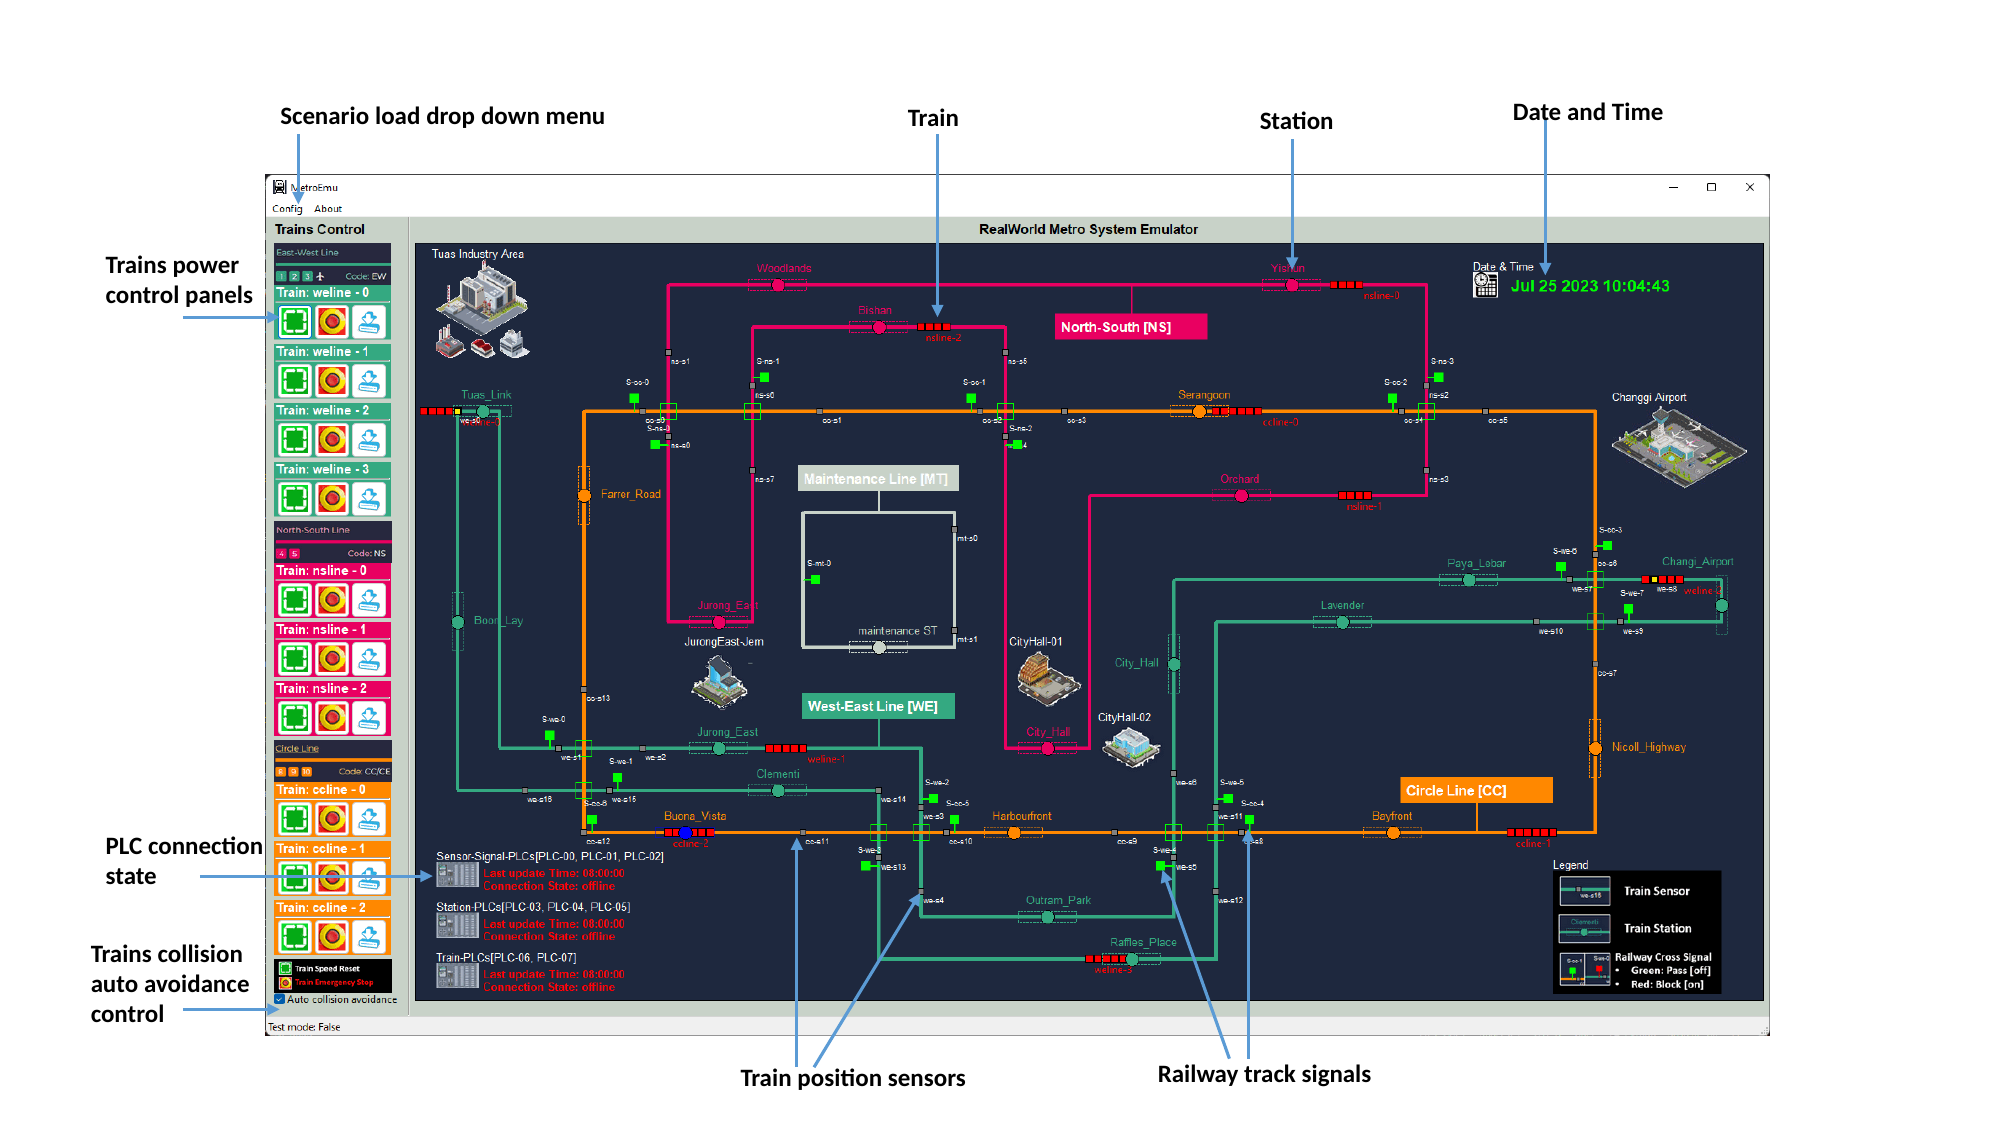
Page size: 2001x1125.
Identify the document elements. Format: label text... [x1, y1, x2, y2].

text_box Train position sensors [725, 1054, 1036, 1099]
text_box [1162, 869, 1230, 1059]
text_box Scenario load drop down menu [265, 92, 680, 137]
picture [265, 174, 1770, 1036]
text_box Station [1245, 97, 1352, 143]
text_box Train [893, 93, 988, 139]
text_box Railway track signals [1143, 1049, 1454, 1095]
text_box Trains collision auto avoidance control [76, 930, 265, 1035]
text_box PLC connection state [90, 822, 265, 897]
text_box Trains power control panels [90, 241, 265, 317]
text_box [814, 892, 921, 1068]
text_box Date and Time [1498, 87, 1702, 133]
